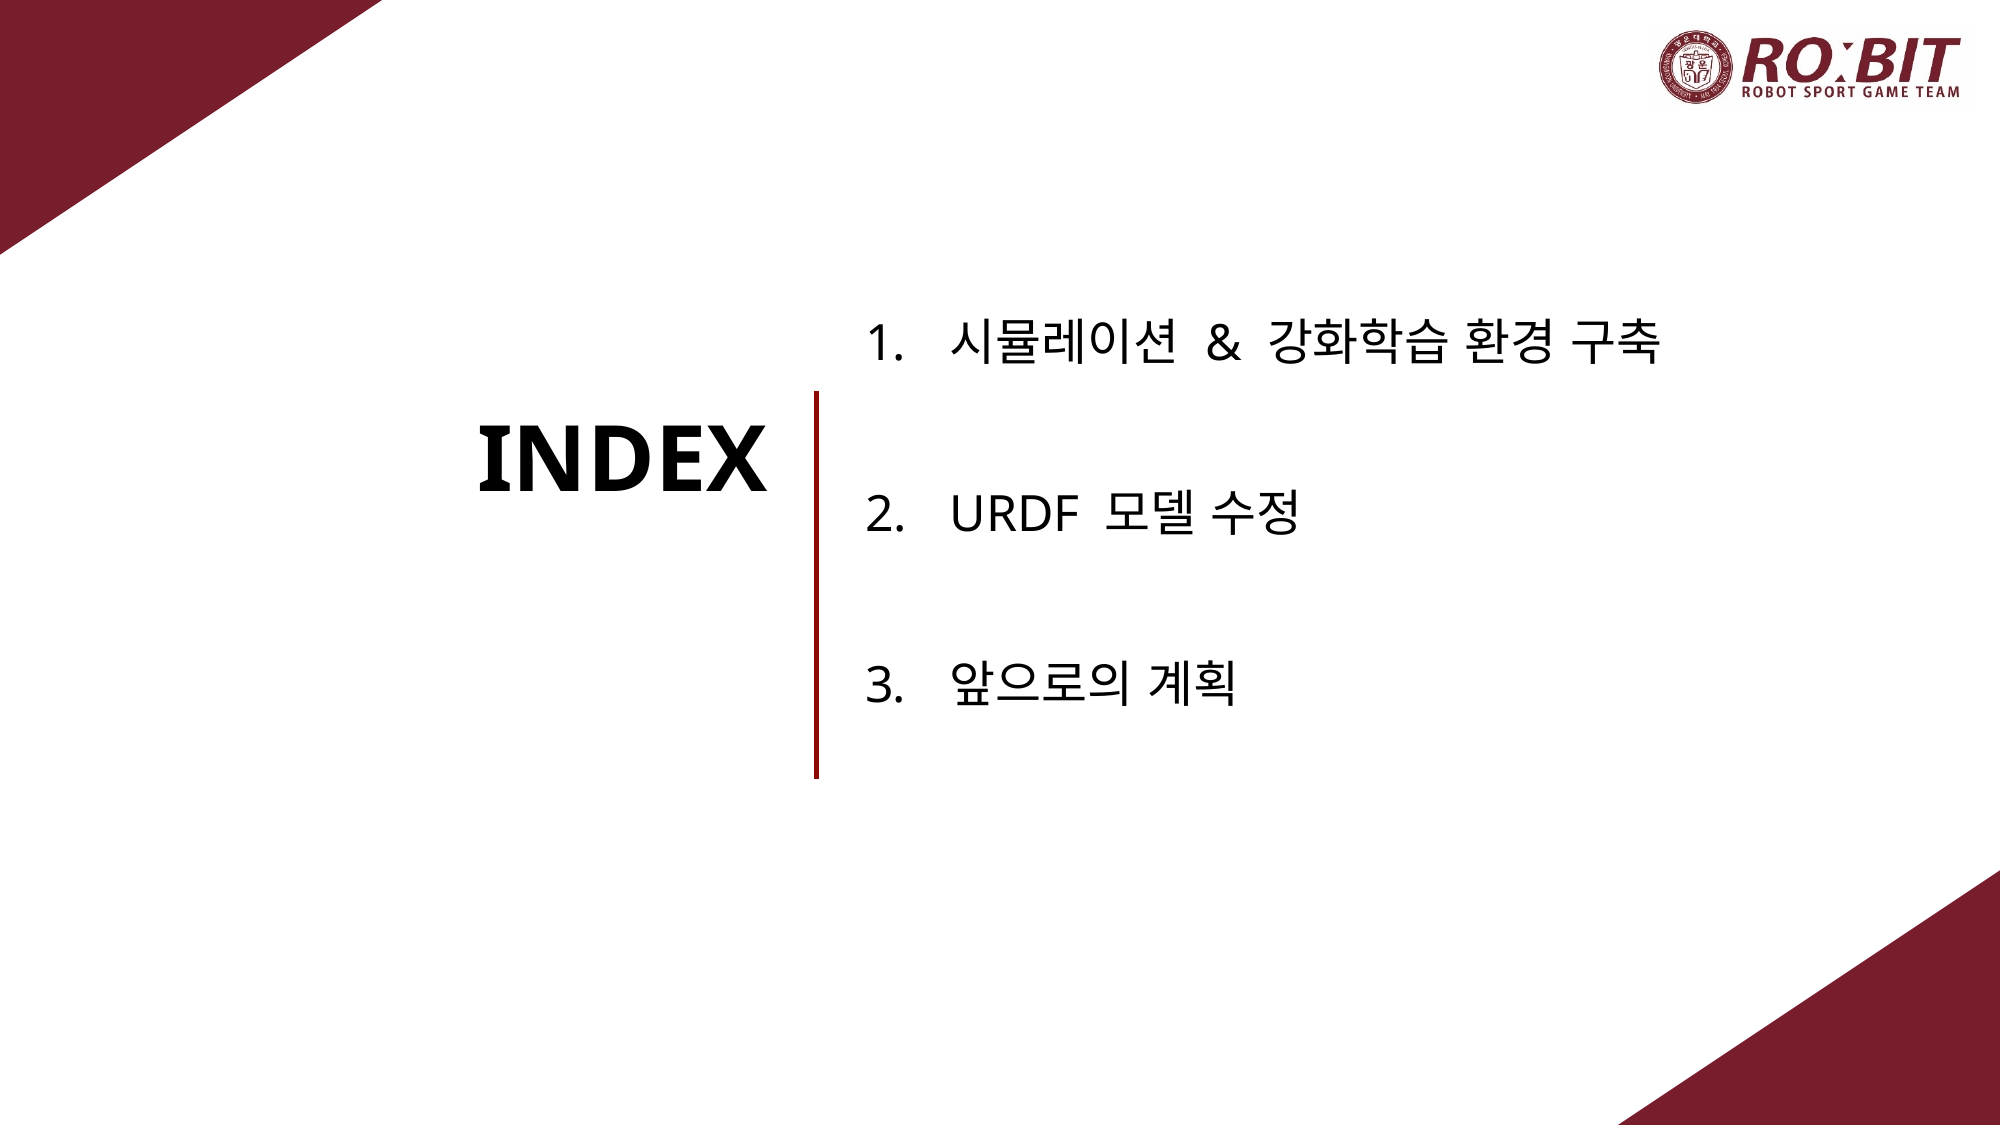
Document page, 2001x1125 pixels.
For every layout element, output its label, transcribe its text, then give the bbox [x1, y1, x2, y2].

list 시뮬레이션 & 강화학습 환경 구축 URDF 모델 수정 앞으로의 계획 [850, 172, 1863, 932]
picture [1650, 23, 1971, 111]
